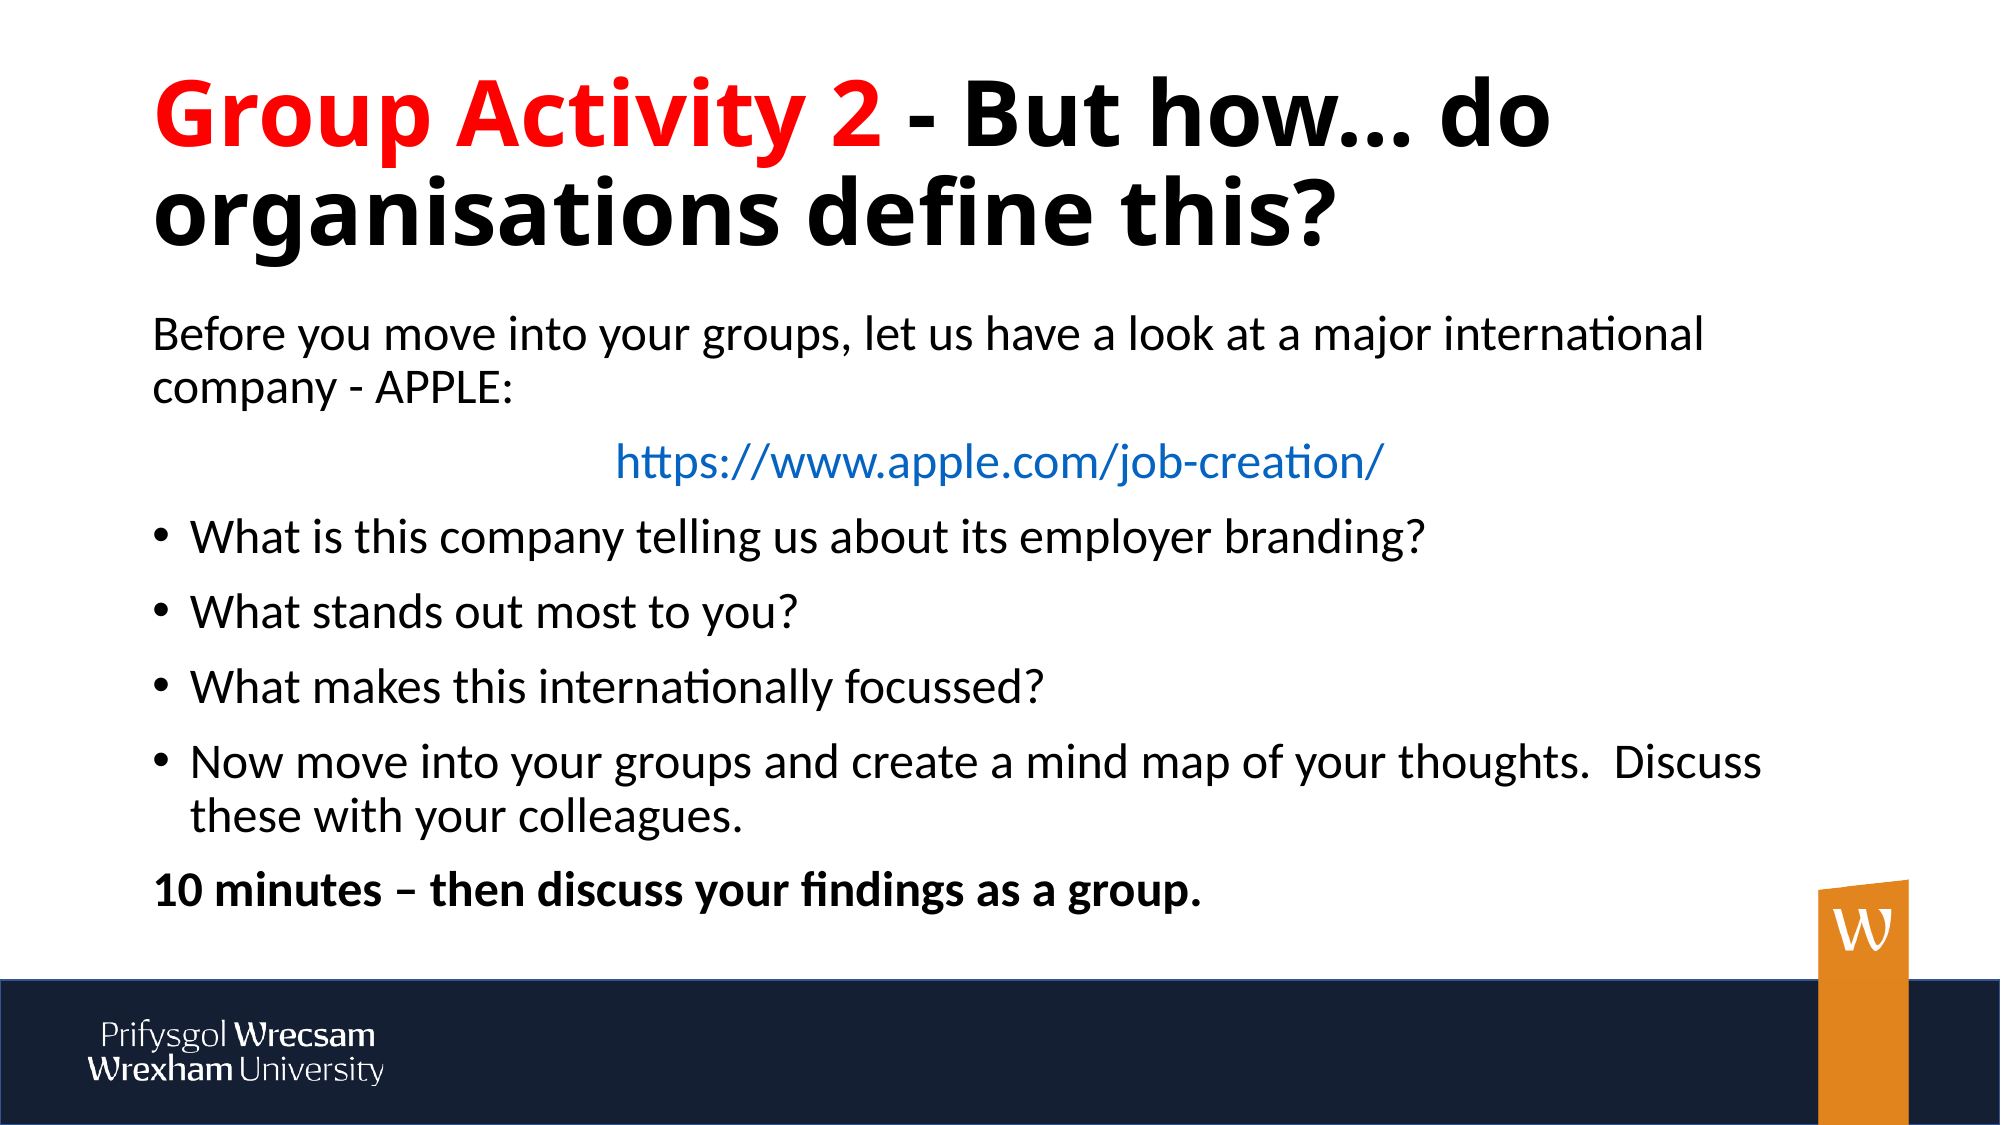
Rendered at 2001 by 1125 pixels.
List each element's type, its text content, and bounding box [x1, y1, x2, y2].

title Group Activity 2 - But how… do organisations define this? [137, 59, 1863, 278]
list Before you move into your groups, let us have a look at a major international company - APPLE: https://www.apple.com/job-creation/ What is this company telling us about its employer branding? What stands out most to you? What makes this internationally focussed? Now move into your groups and create a mind map of your thoughts. Discuss these with your colleagues. 10 minutes – then discuss your findings as a group. [137, 299, 1863, 1014]
text_box [1909, 979, 2000, 1125]
text_box [0, 979, 1818, 1125]
picture [1818, 879, 1909, 1125]
picture [87, 1019, 384, 1086]
